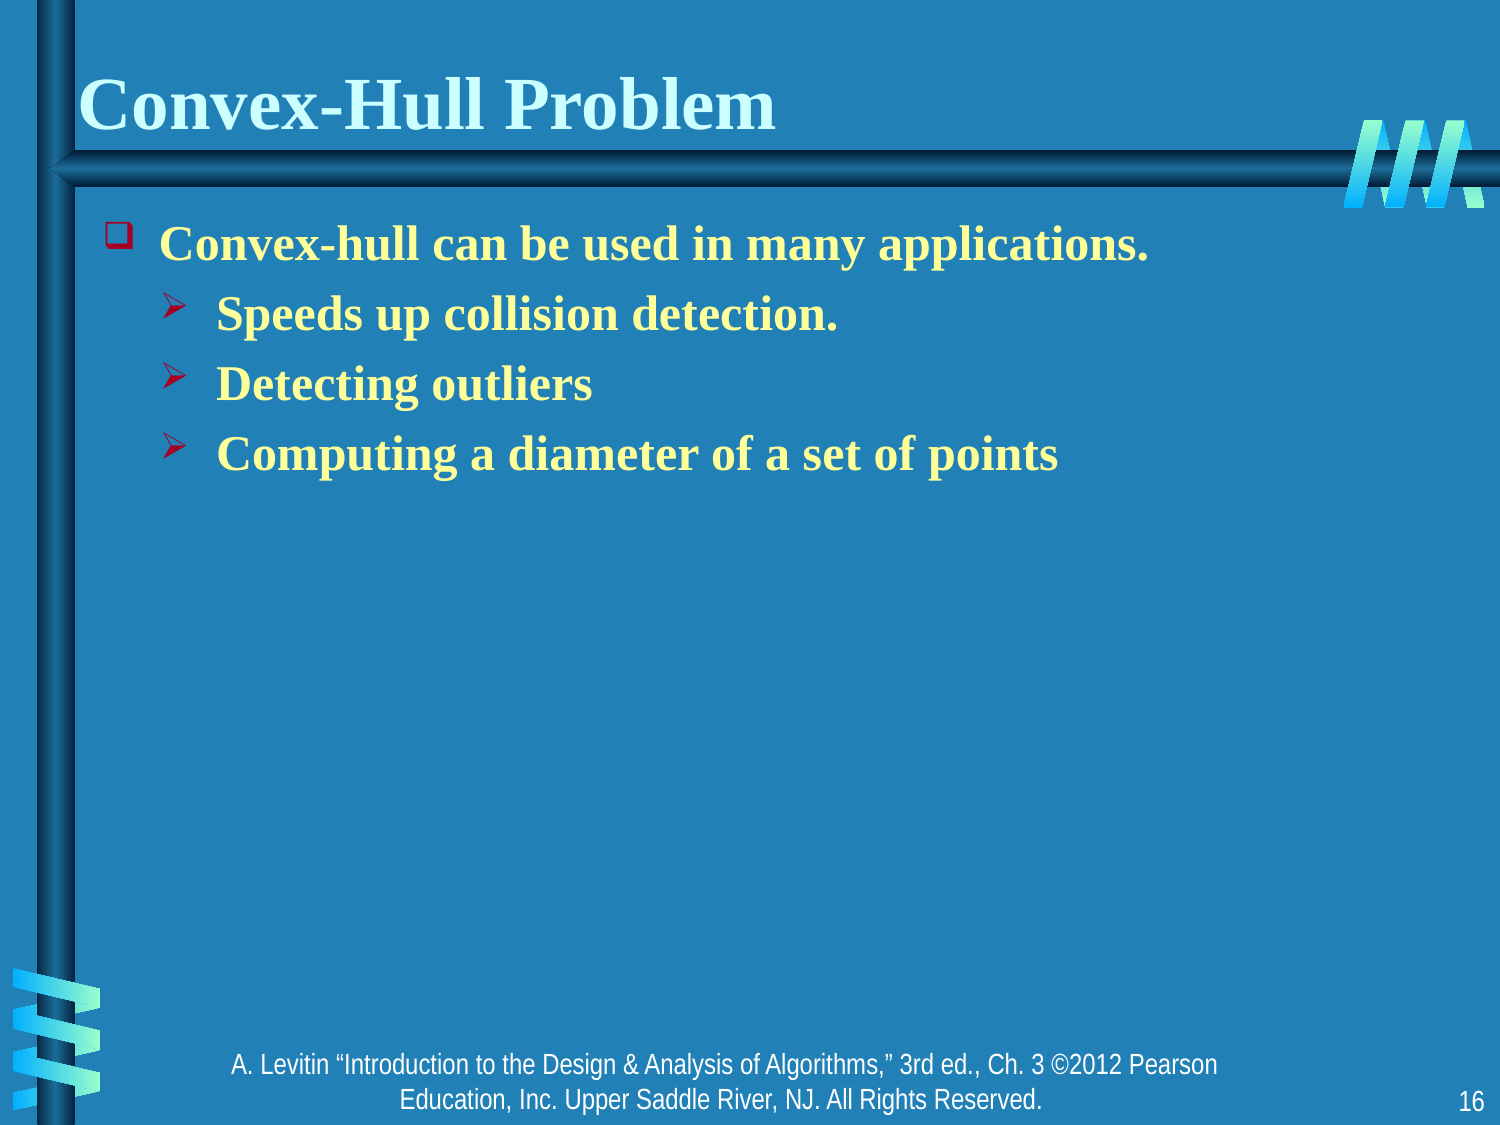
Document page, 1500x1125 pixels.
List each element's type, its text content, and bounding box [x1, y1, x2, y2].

footer A. Levitin “Introduction to the Design & Analysis of Algorithms,” 3rd ed., Ch. 3 ©2012 Pearson Education, Inc. Upper Saddle River, NJ. All Rights Reserved. [200, 1038, 1250, 1088]
text_box Convex-hull can be used in many applications. Speeds up collision detection. Detecting outliers Computing a diameter of a set of points [87, 203, 1500, 1038]
title Convex-Hull Problem [62, 37, 1475, 152]
slide_number 16 [1187, 1074, 1500, 1125]
